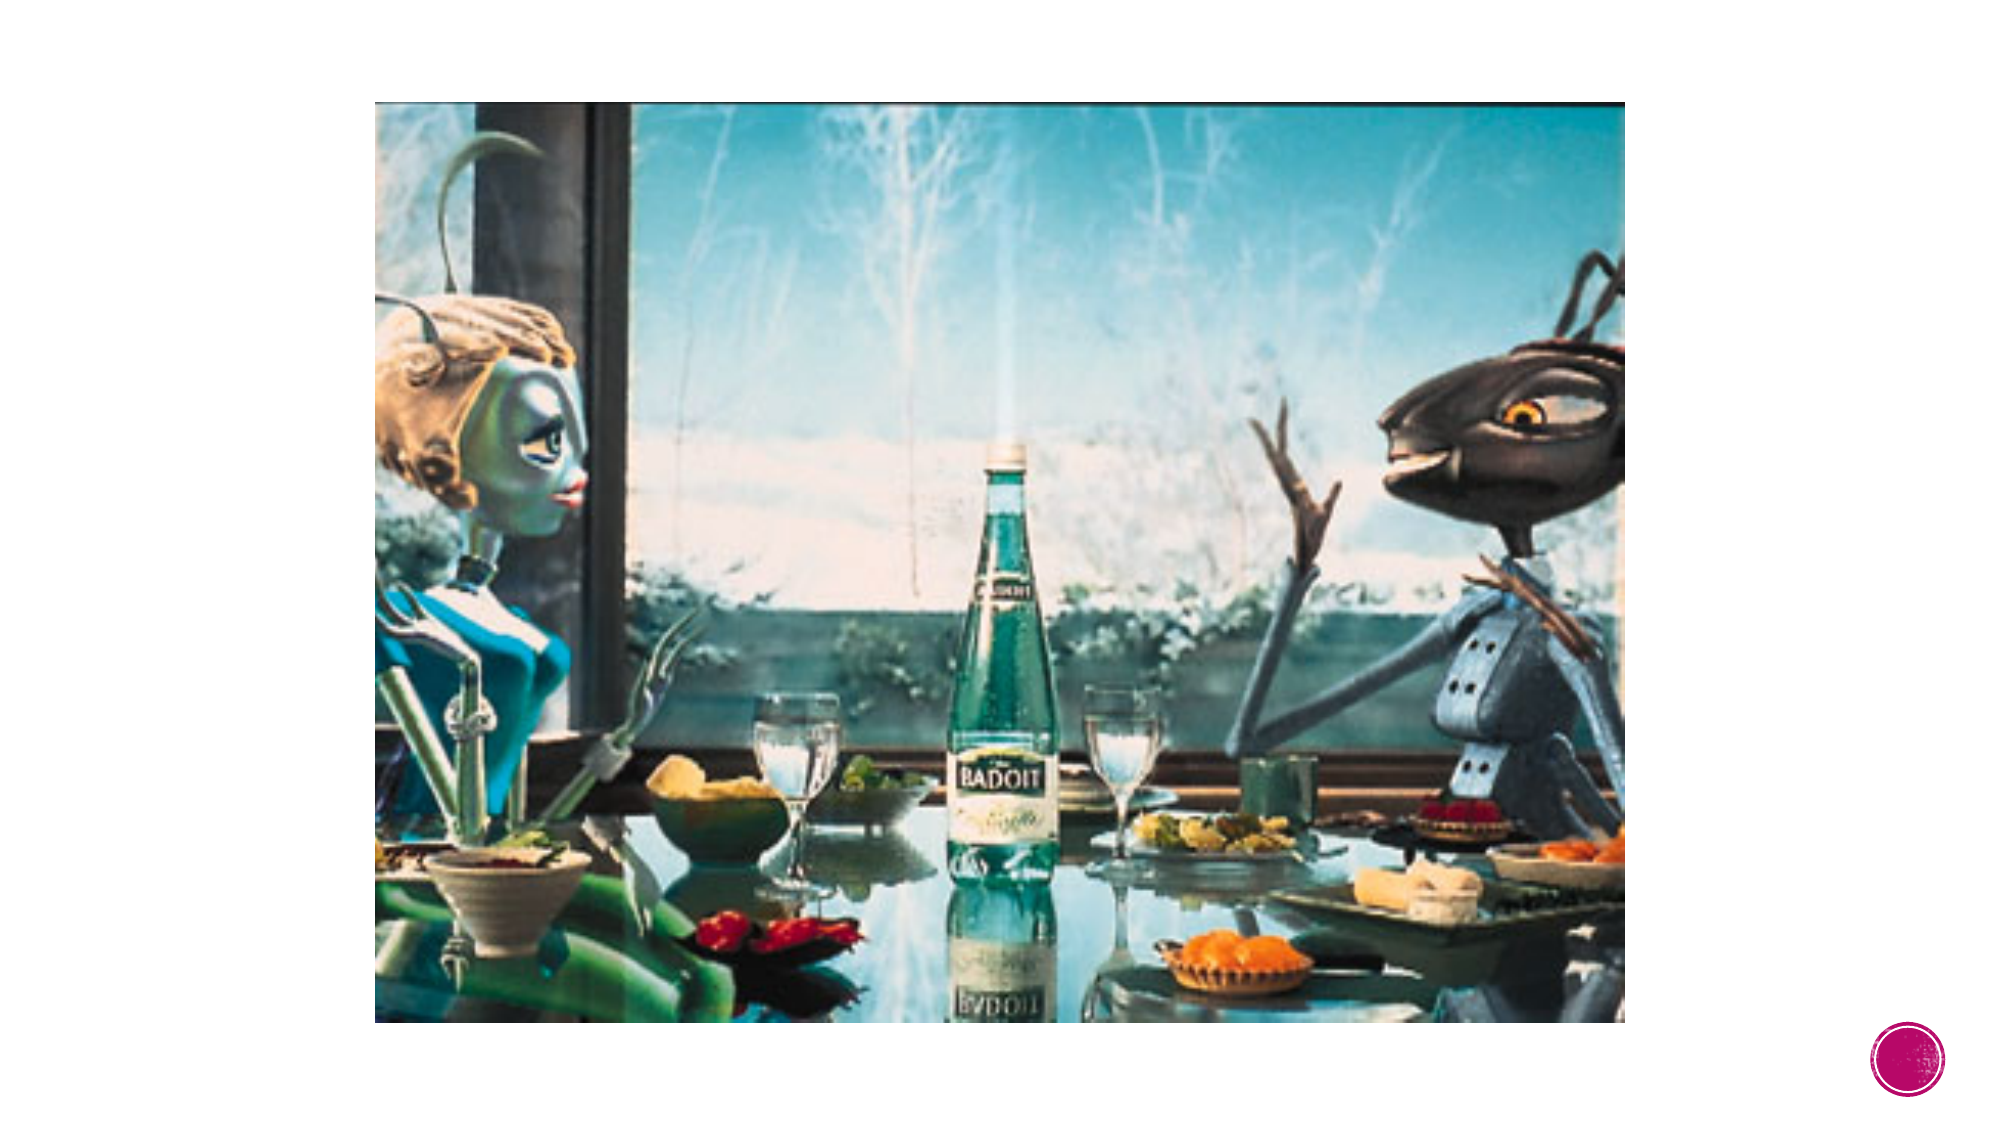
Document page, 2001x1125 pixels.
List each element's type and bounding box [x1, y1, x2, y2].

picture [375, 102, 1625, 1023]
